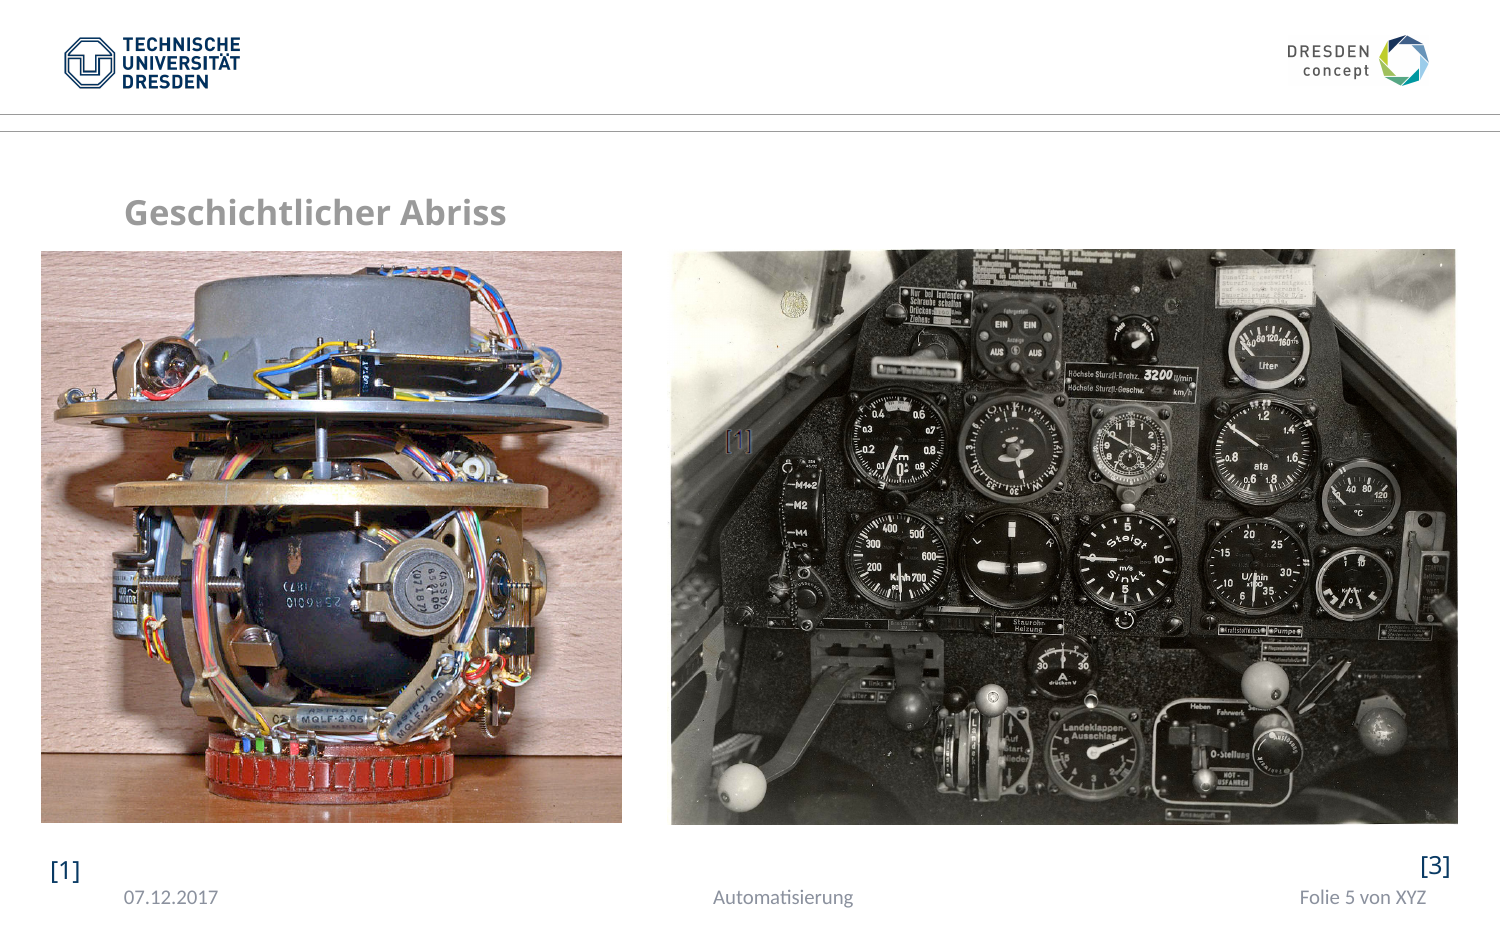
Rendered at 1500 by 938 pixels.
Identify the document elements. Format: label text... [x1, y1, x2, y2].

slide_number Folie 5 von XYZ [1113, 874, 1427, 909]
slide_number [123, 874, 436, 909]
list Geschichtlicher Abriss [123, 156, 1410, 233]
text_box [1] [35, 846, 113, 892]
picture [1288, 35, 1429, 86]
picture [64, 36, 240, 89]
picture [40, 251, 622, 824]
picture [667, 249, 1458, 825]
footer Automatisierung [464, 874, 1102, 909]
text_box [3] [1405, 842, 1483, 887]
